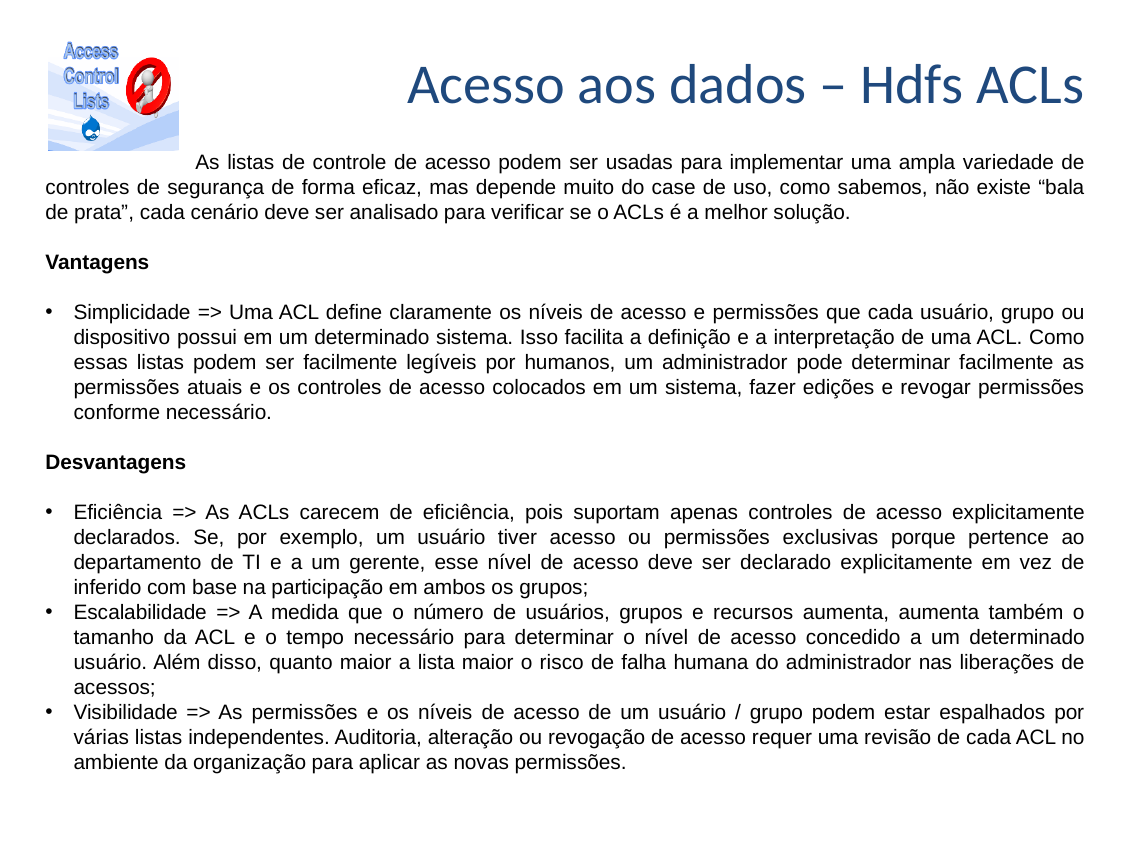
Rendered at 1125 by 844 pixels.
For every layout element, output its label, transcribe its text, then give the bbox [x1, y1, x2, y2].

text_box Acesso aos dados – Hdfs ACLs [296, 39, 1100, 140]
picture [48, 33, 179, 151]
text_box As listas de controle de acesso podem ser usadas para implementar uma ampla variedade de controles de segurança de forma eficaz, mas depende muito do case de uso, como sabemos, não existe “bala de prata”, cada cenário deve ser analisado para verificar se o ACLs é a melhor solução. Vantagens Simplicidade => Uma ACL define claramente os níveis de acesso e permissões que cada usuário, grupo ou dispositivo possui em um determinado sistema. Isso facilita a definição e a interpretação de uma ACL. Como essas listas podem ser facilmente legíveis por humanos, um administrador pode determinar facilmente as permissões atuais e os controles de acesso colocados em um sistema, fazer edições e revogar permissões conforme necessário. Desvantagens Eficiência => As ACLs carecem de eficiência, pois suportam apenas controles de acesso explicitamente declarados. Se, por exemplo, um usuário tiver acesso ou permissões exclusivas porque pertence ao departamento de TI e a um gerente, esse nível de acesso deve ser declarado explicitamente em vez de inferido com base na participação em ambos os grupos; Escalabilidade => A medida que o número de usuários, grupos e recursos aumenta, aumenta também o tamanho da ACL e o tempo necessário para determinar o nível de acesso concedido a um determinado usuário. Além disso, quanto maior a lista maior o risco de falha humana do administrador nas liberações de acessos; Visibilidade => As permissões e os níveis de acesso de um usuário / grupo podem estar espalhados por várias listas independentes. Auditoria, alteração ou revogação de acesso requer uma revisão de cada ACL no ambiente da organização para aplicar as novas permissões. [30, 141, 1100, 804]
